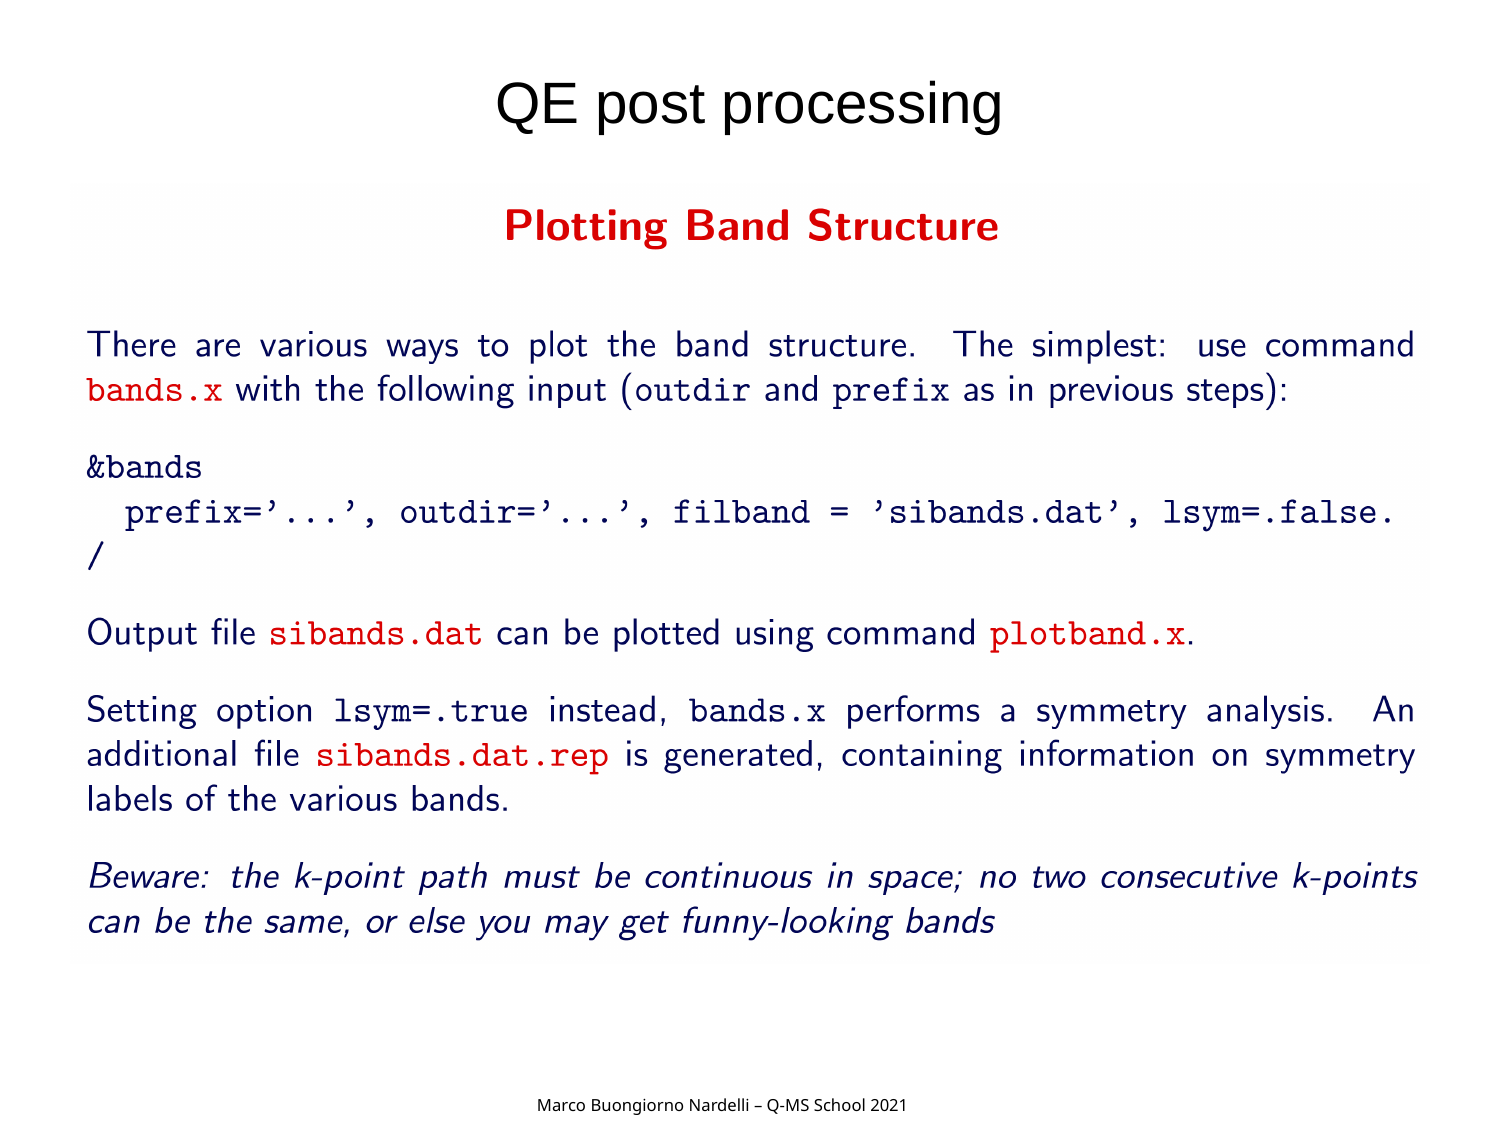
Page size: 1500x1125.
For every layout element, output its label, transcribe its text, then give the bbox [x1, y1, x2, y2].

picture [70, 183, 1430, 964]
title QE post processing [111, 0, 1388, 183]
